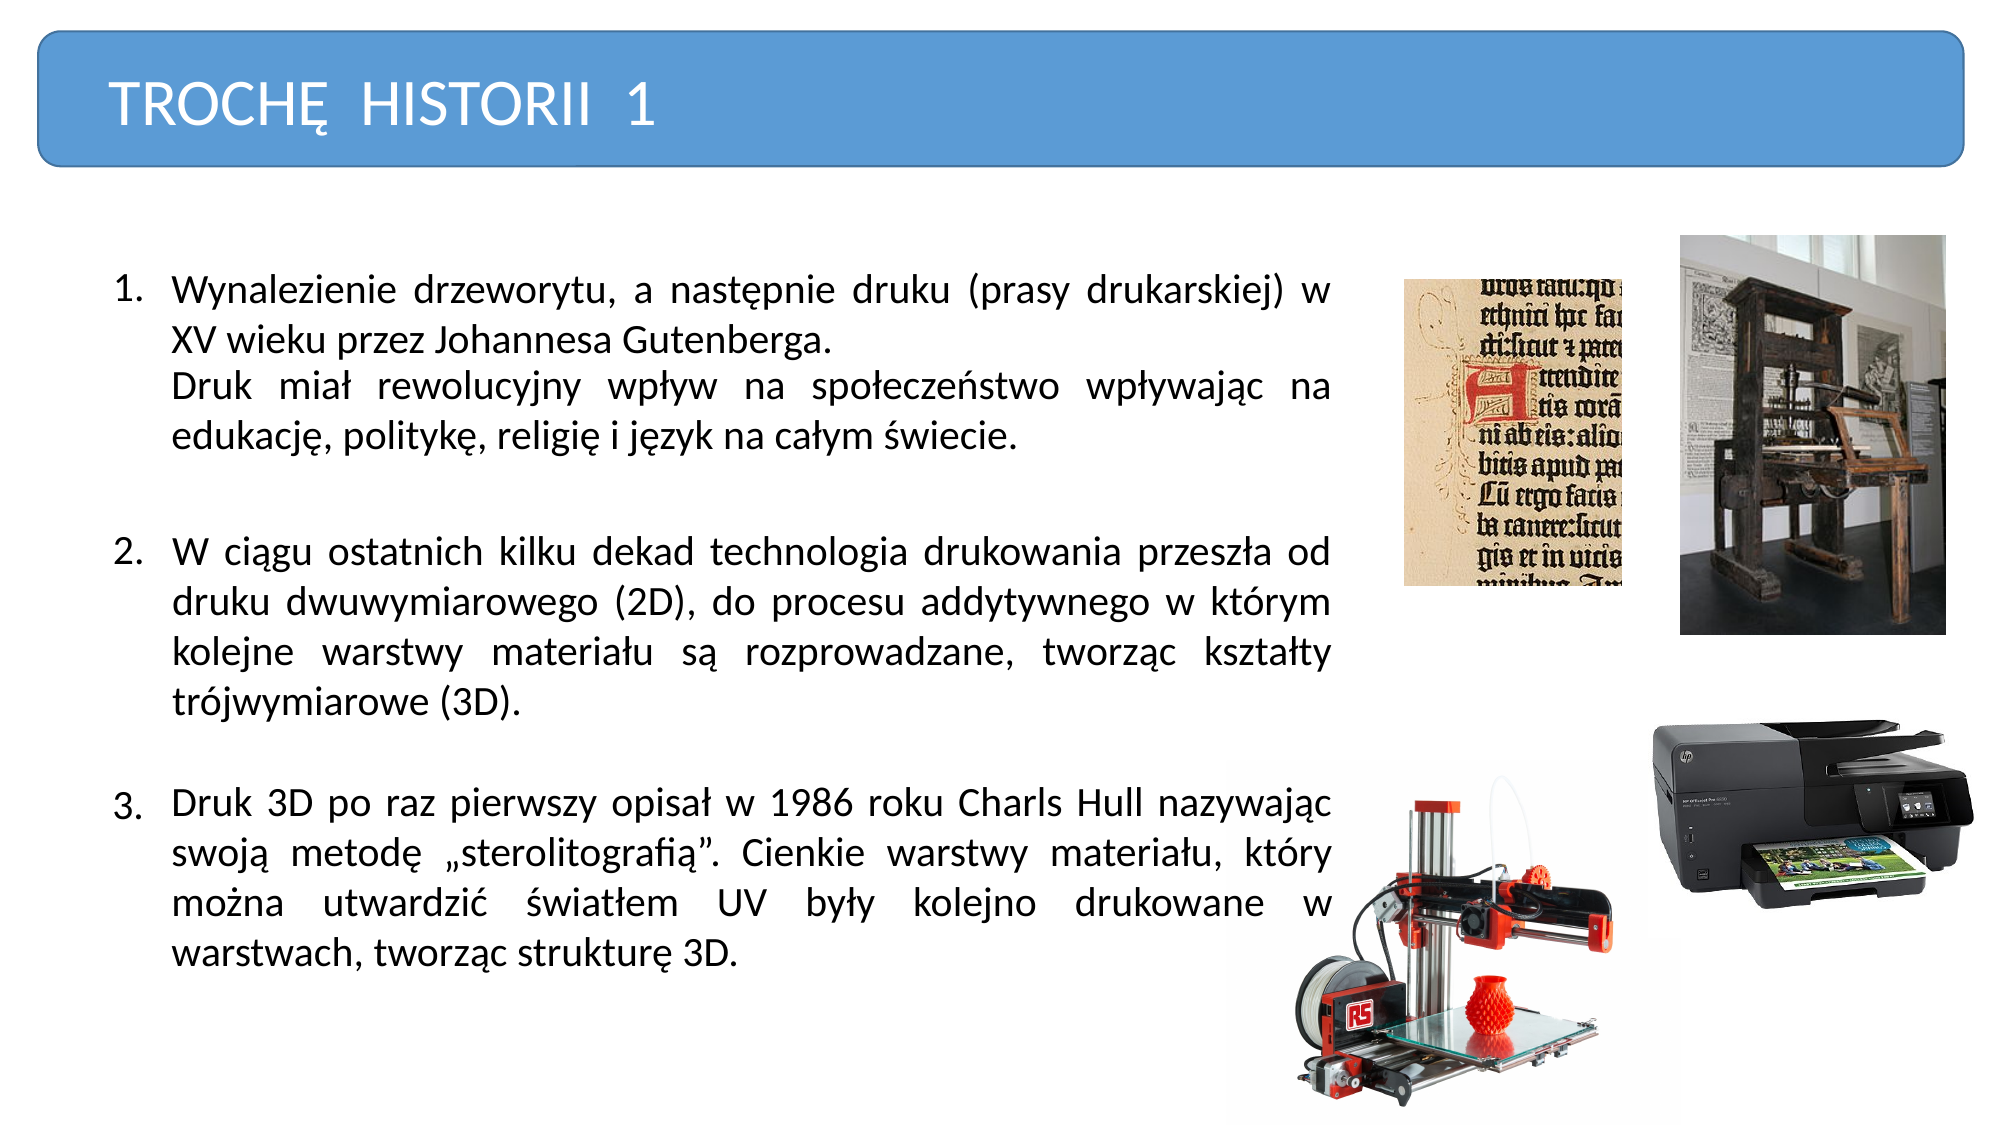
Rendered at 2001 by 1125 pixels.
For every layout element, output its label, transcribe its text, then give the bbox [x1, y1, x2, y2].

text_box 2. [98, 515, 160, 581]
text_box TROCHĘ HISTORII 1 [93, 50, 673, 146]
text_box Druk 3D po raz pierwszy opisał w 1986 roku Charls Hull nazywając swoją metodę „sterolitografią”. Cienkie warstwy materiału, który można utwardzić światłem UV były kolejno drukowane w warstwach, tworząc strukturę 3D. [156, 767, 1226, 983]
text_box Druk miał rewolucyjny wpływ na społeczeństwo wpływając na edukację, politykę, religię i język na całym świecie. [156, 350, 1348, 466]
text_box [37, 30, 1965, 168]
text_box W ciągu ostatnich kilku dekad technologia drukowania przeszła od druku dwuwymiarowego (2D), do procesu addytywnego w którym kolejne warstwy materiału są rozprowadzane, tworząc kształty trójwymiarowe (3D). [157, 516, 1348, 732]
text_box Wynalezienie drzeworytu, a następnie druku (prasy drukarskiej) w XV wieku przez Johannesa Gutenberga. [156, 254, 1347, 350]
picture [1226, 690, 1978, 1125]
picture [1680, 235, 1946, 635]
text_box 3. [97, 770, 159, 836]
text_box 1. [98, 252, 160, 318]
picture [1404, 279, 1622, 586]
